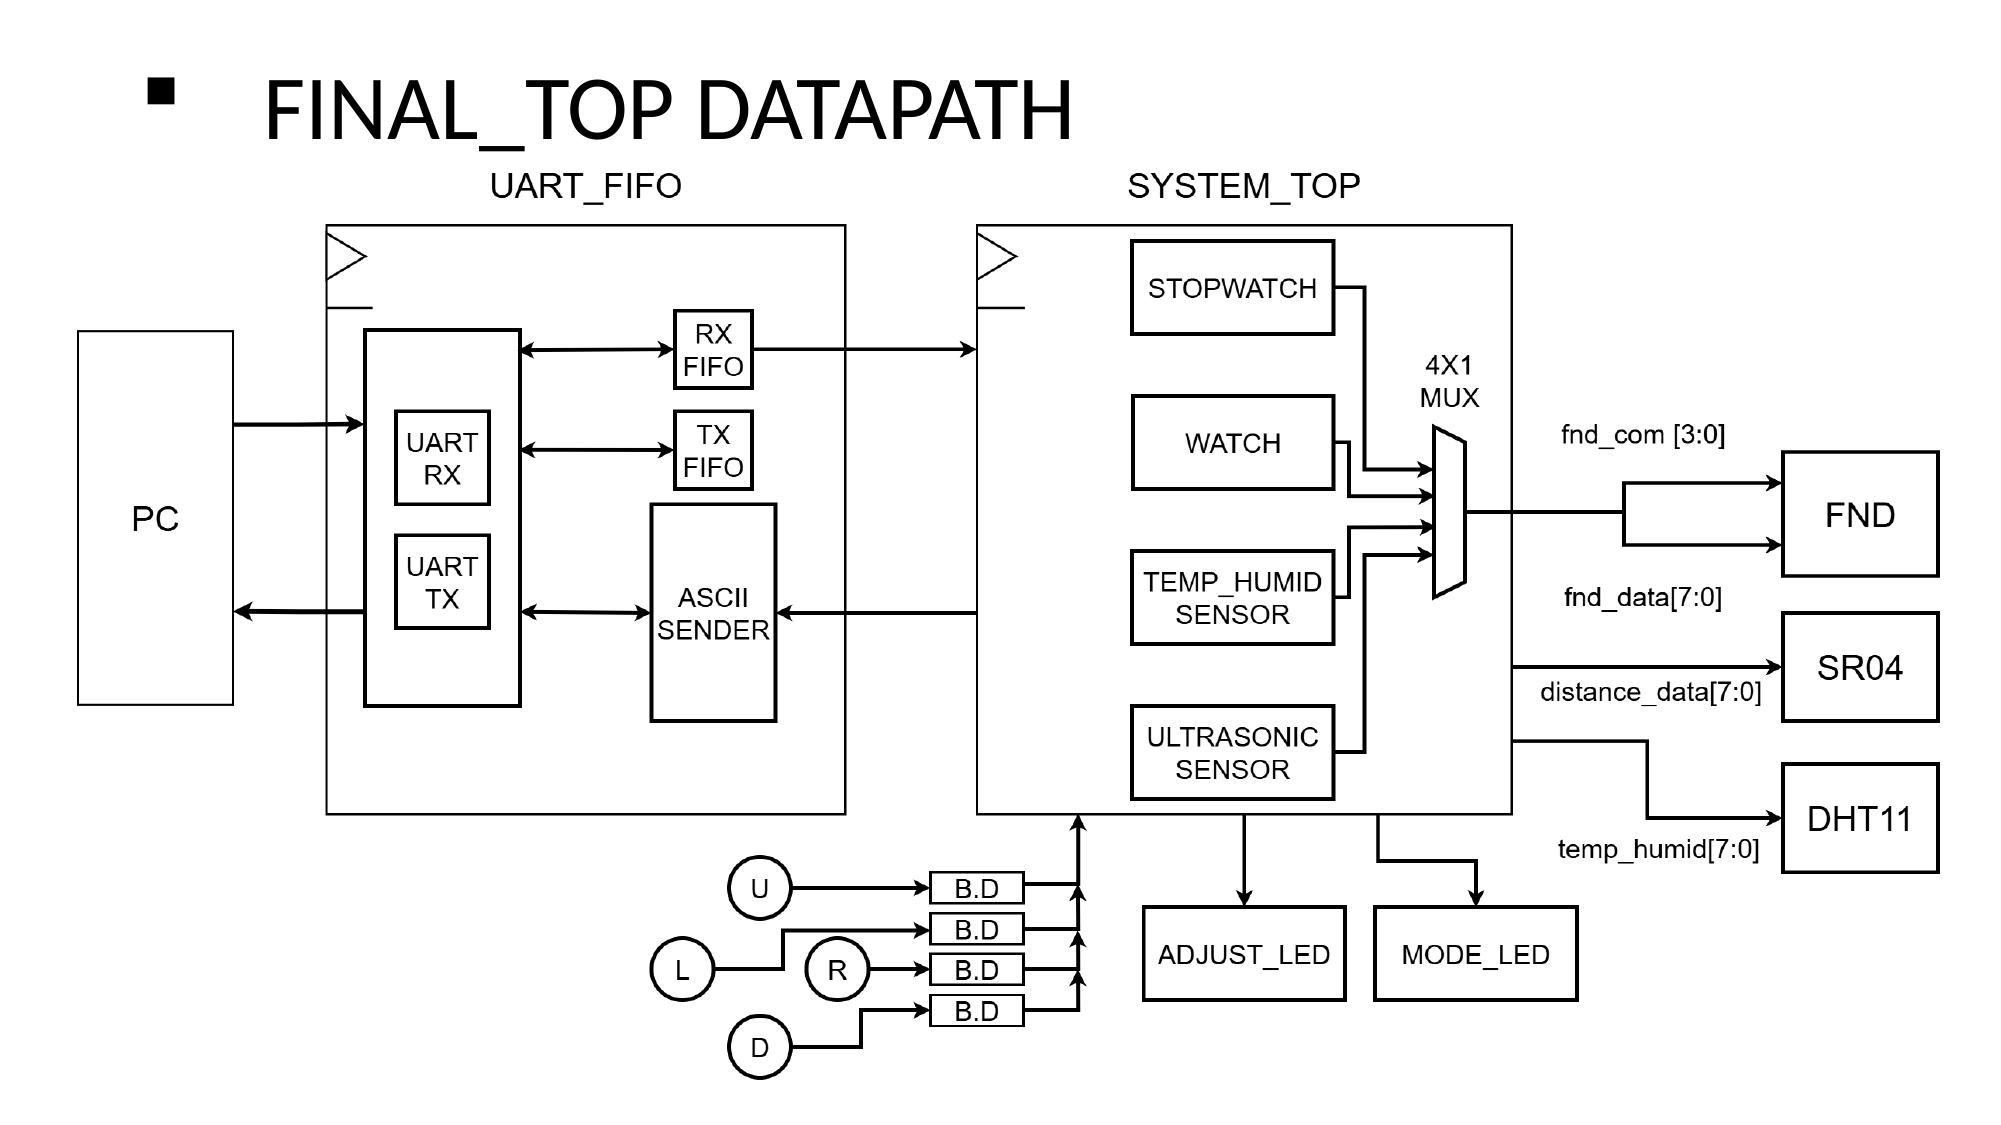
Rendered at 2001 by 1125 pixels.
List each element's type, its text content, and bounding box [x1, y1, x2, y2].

picture [54, 164, 1956, 1088]
text_box FINAL_TOP DATAPATH [124, 8, 1925, 164]
